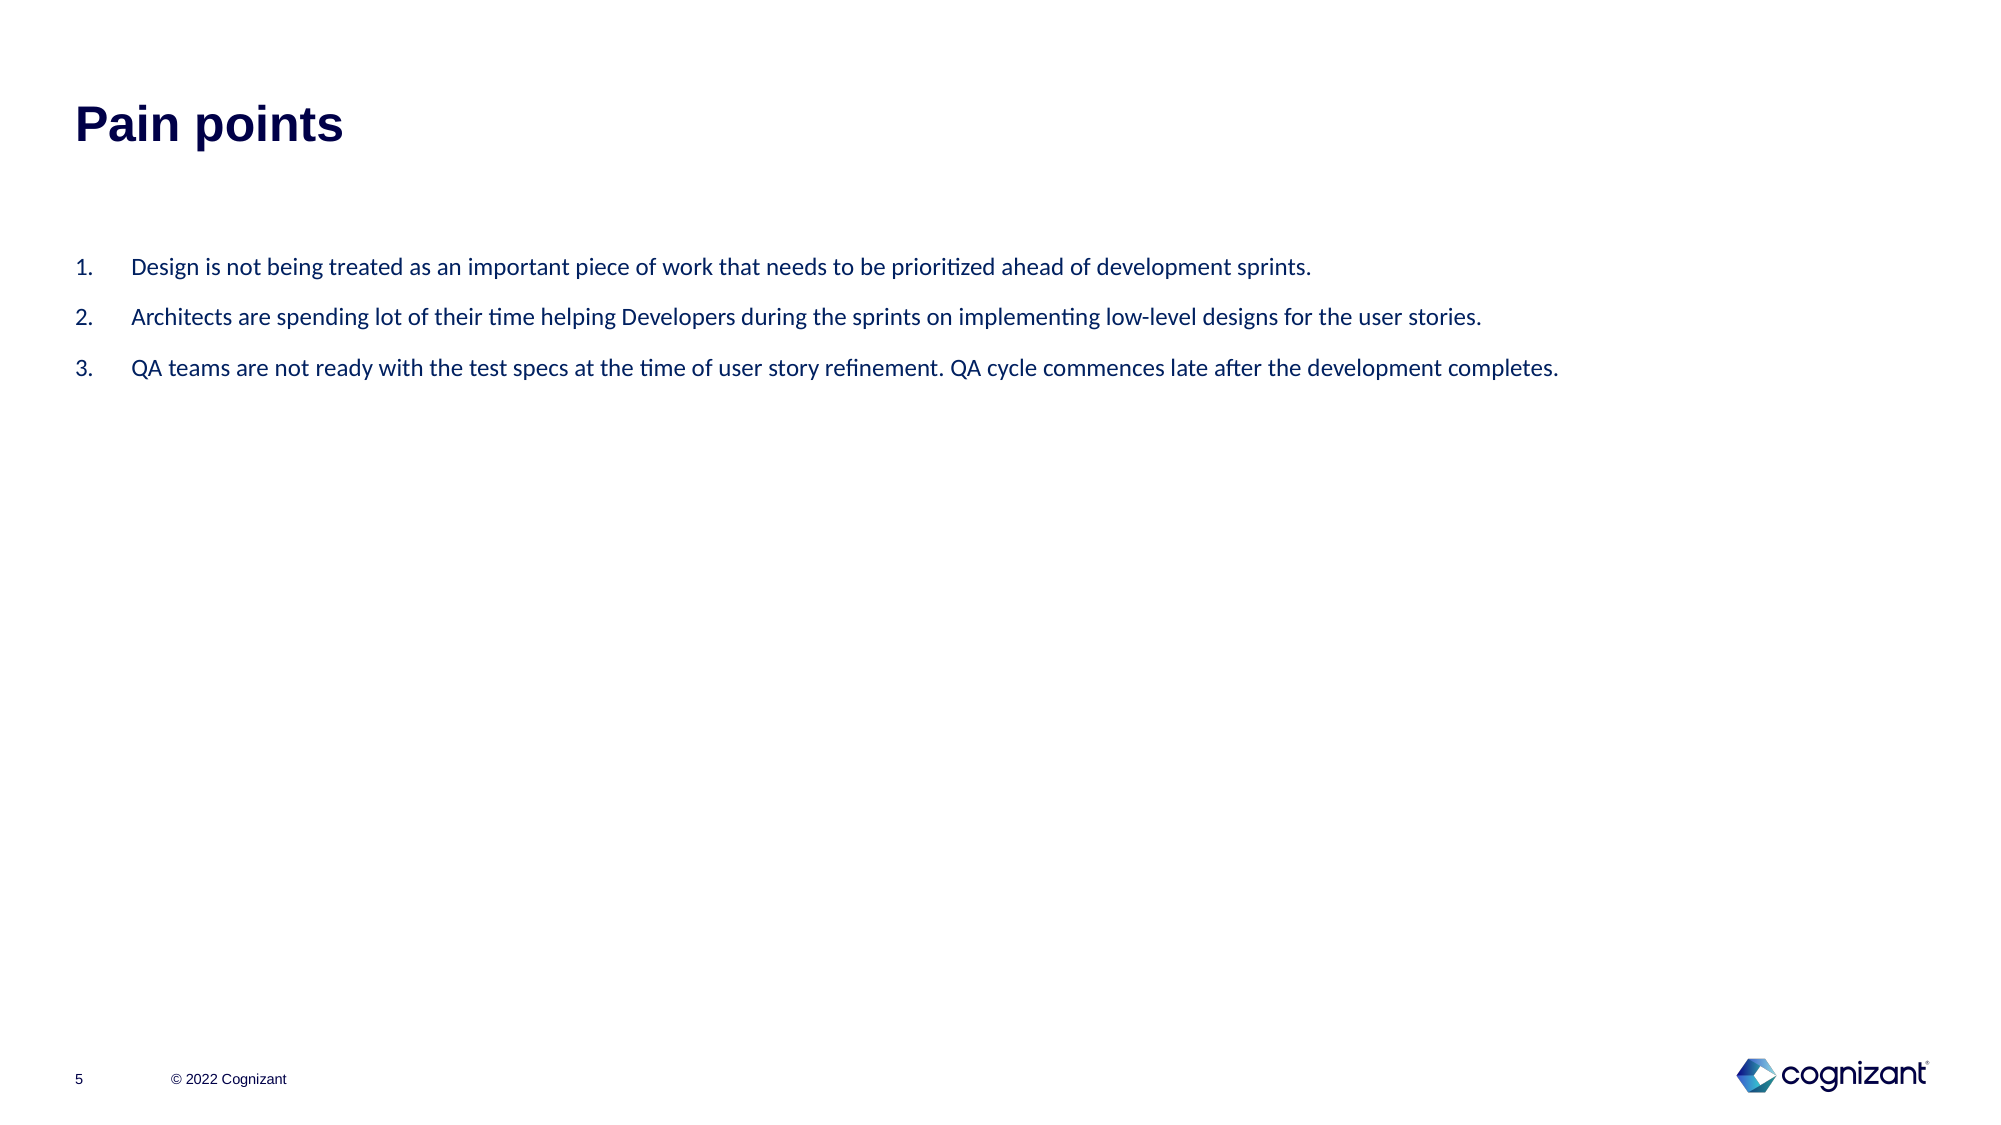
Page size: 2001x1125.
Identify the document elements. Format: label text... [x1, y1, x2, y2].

list Design is not being treated as an important piece of work that needs to be prioritized ahead of development sprints. Architects are spending lot of their time helping Developers during the sprints on implementing low-level designs for the user stories. QA teams are not ready with the test specs at the time of user story refinement. QA cycle commences late after the development completes. [75, 249, 1757, 399]
title Pain points [75, 91, 1848, 142]
picture [1719, 1042, 1943, 1109]
slide_number 5 [75, 1056, 133, 1088]
footer © 2022 Cognizant [171, 1056, 368, 1088]
